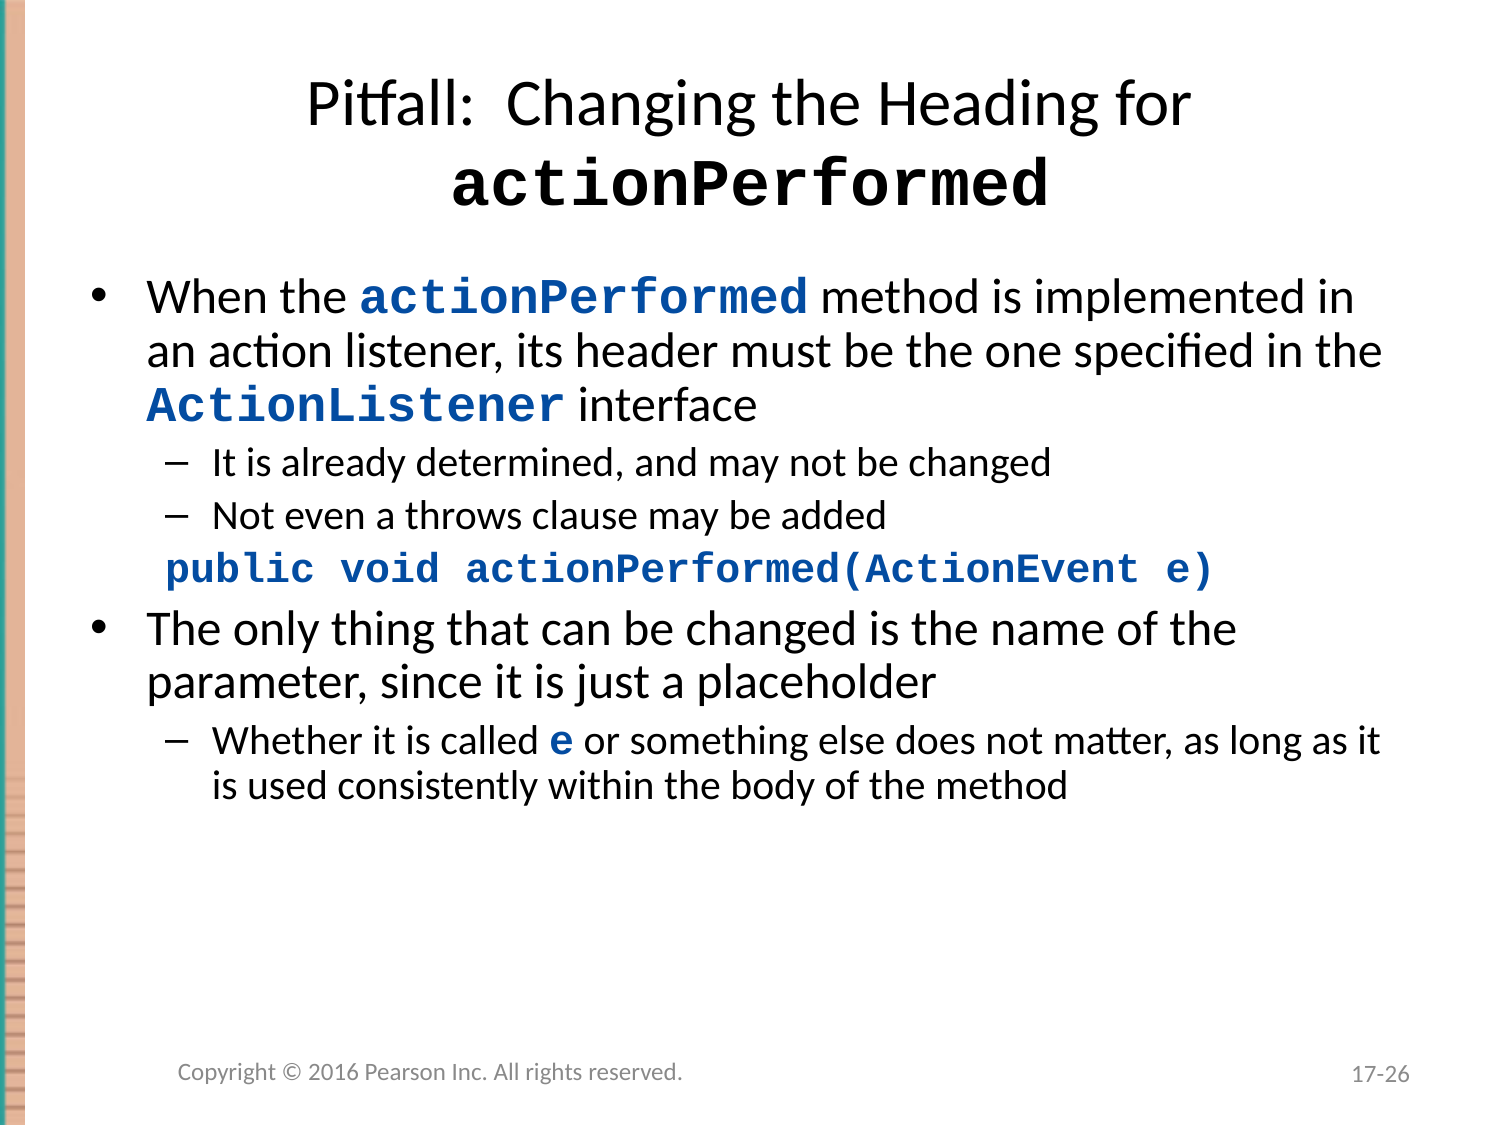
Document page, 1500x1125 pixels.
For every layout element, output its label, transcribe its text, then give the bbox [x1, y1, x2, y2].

title Pitfall: Changing the Heading for actionPerformed [75, 45, 1425, 233]
picture [0, 0, 25, 1125]
slide_number 17-26 [1074, 1042, 1425, 1103]
list When the actionPerformed method is implemented in an action listener, its header must be the one specified in the ActionListener interface It is already determined, and may not be changed Not even a throws clause may be added public void actionPerformed(ActionEvent e) The only thing that can be changed is the name of the parameter, since it is just a placeholder Whether it is called e or something else does not matter, as long as it is used consistently within the body of the method [75, 262, 1425, 1005]
footer Copyright © 2016 Pearson Inc. All rights reserved. [75, 1040, 788, 1100]
